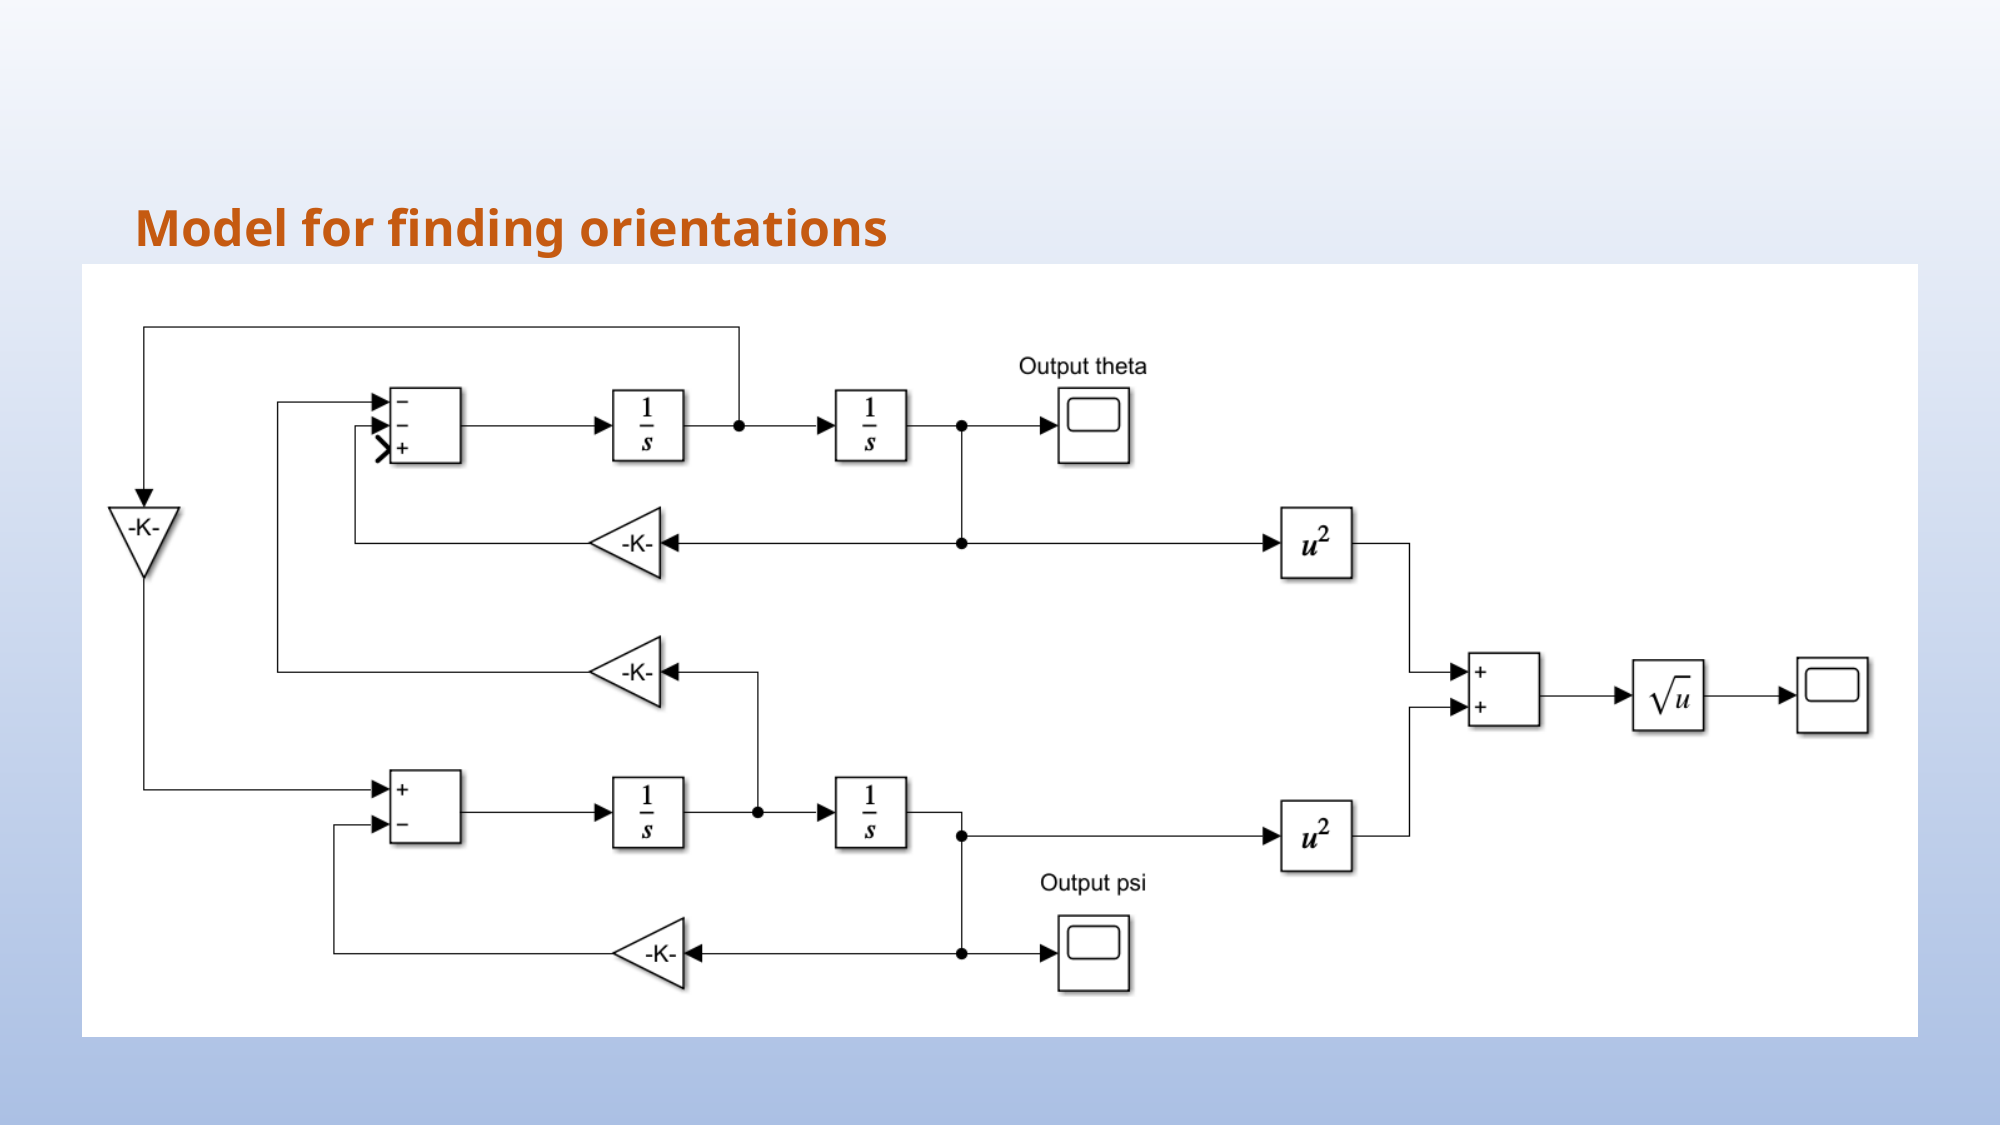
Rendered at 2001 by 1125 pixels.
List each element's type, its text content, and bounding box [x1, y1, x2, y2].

picture [82, 264, 1918, 1037]
text_box Model for finding orientations [119, 188, 904, 264]
